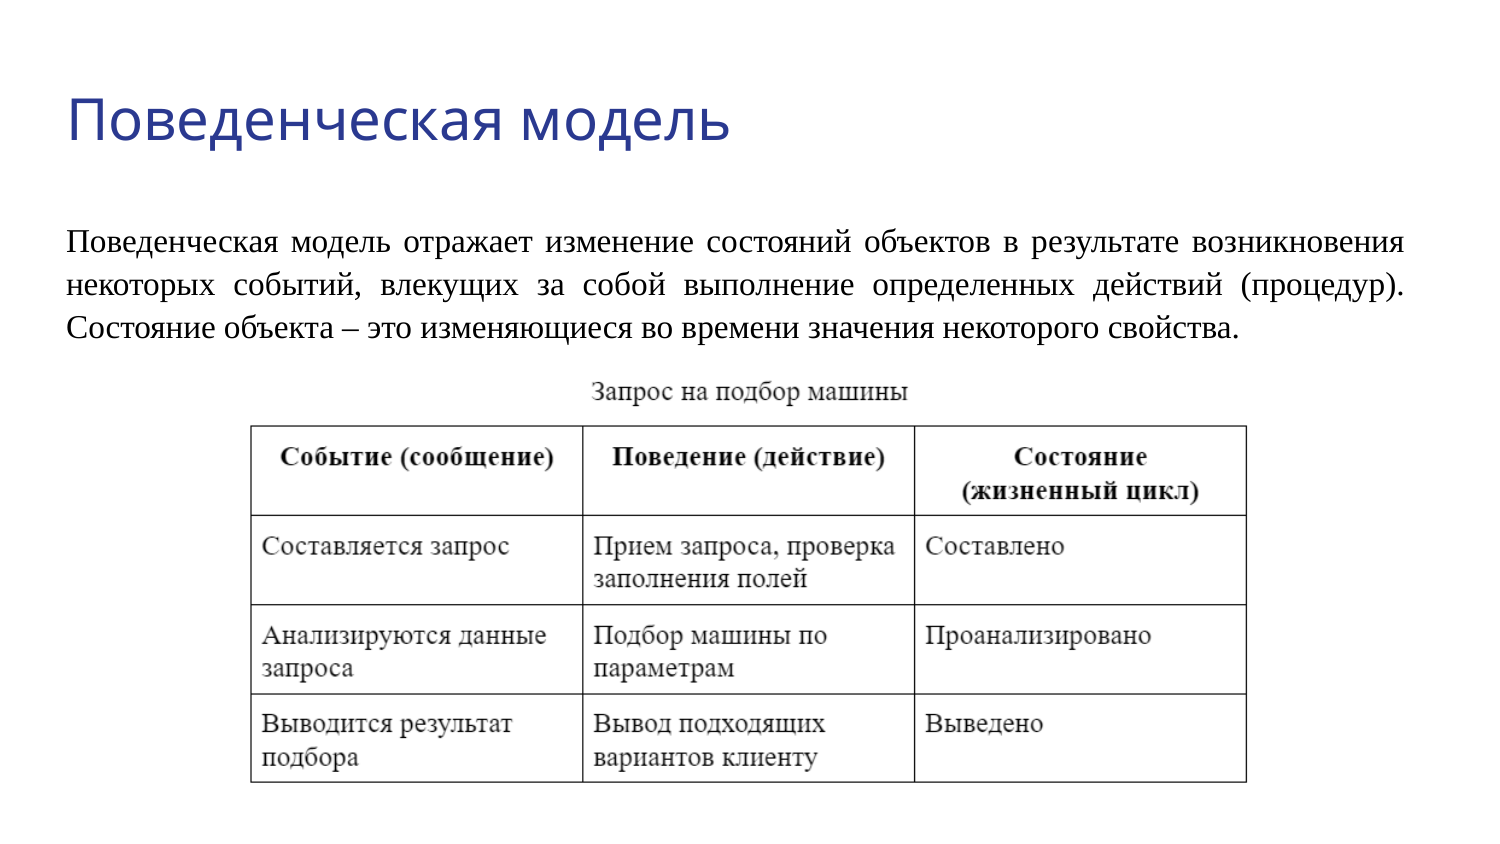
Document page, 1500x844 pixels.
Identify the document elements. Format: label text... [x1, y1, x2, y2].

list Поведенческая модель отражает изменение состояний объектов в результате возникновения некоторых событий, влекущих за собой выполнение определенных действий (процедур). Состояние объекта – это изменяющиеся во времени значения некоторого свойства. [51, 201, 1422, 389]
title Поведенческая модель [51, 67, 1449, 167]
picture [194, 370, 1305, 801]
